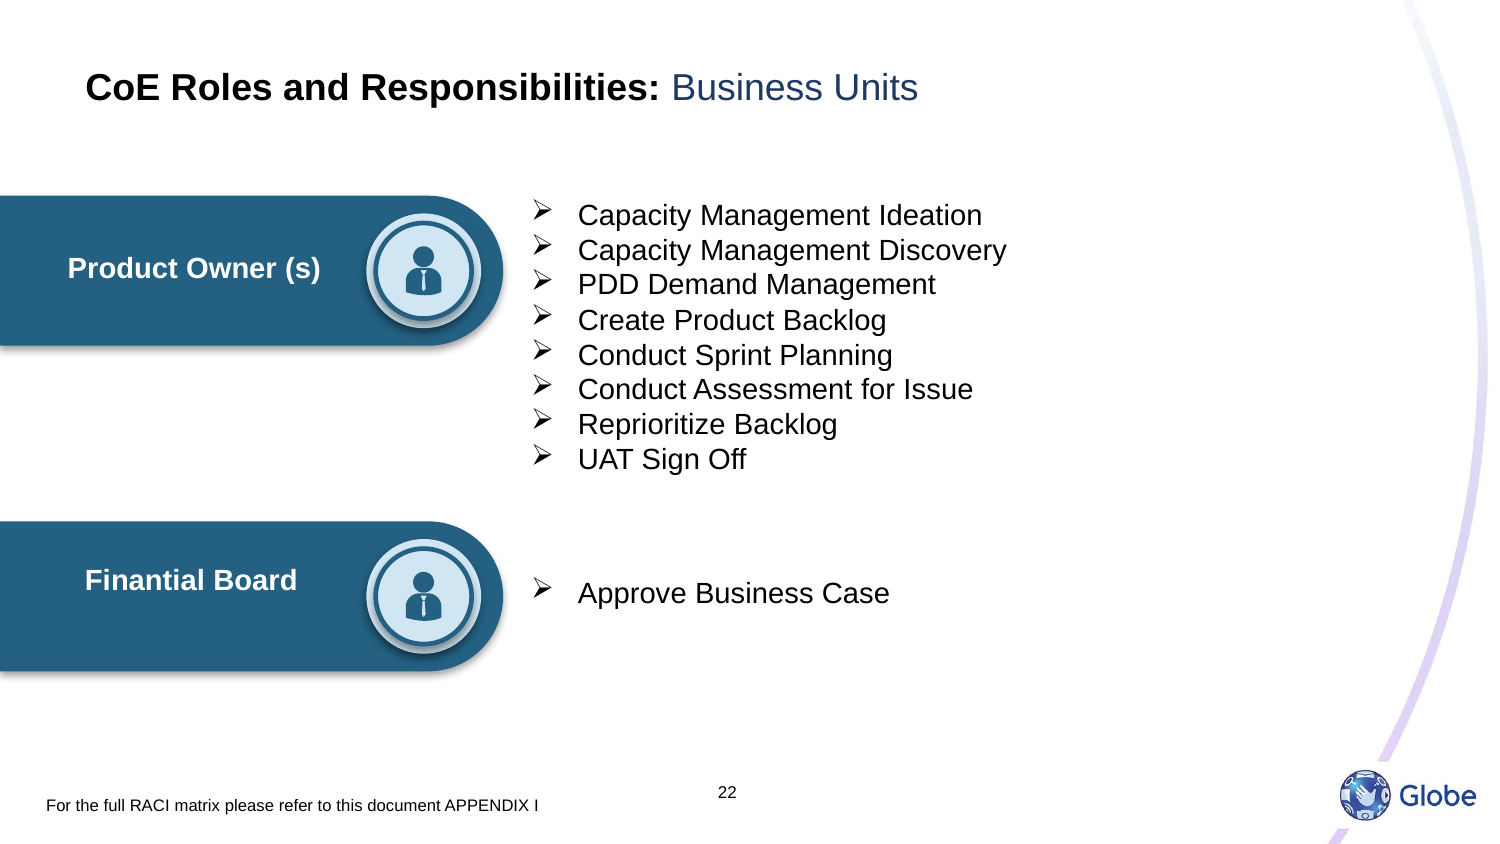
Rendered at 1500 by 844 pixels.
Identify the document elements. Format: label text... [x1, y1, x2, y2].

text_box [0, 521, 504, 672]
text_box Capacity Management Ideation Capacity Management Discovery PDD Demand Management Create Product Backlog Conduct Sprint Planning Conduct Assessment for Issue Reprioritize Backlog UAT Sign Off [516, 188, 1450, 483]
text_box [0, 195, 504, 346]
title CoE Roles and Responsibilities: Business Units [70, 48, 1425, 124]
text_box Approve Business Case [516, 566, 1448, 617]
text_box For the full RACI matrix please refer to this document APPENDIX I [31, 787, 613, 822]
picture [0, 0, 1500, 844]
